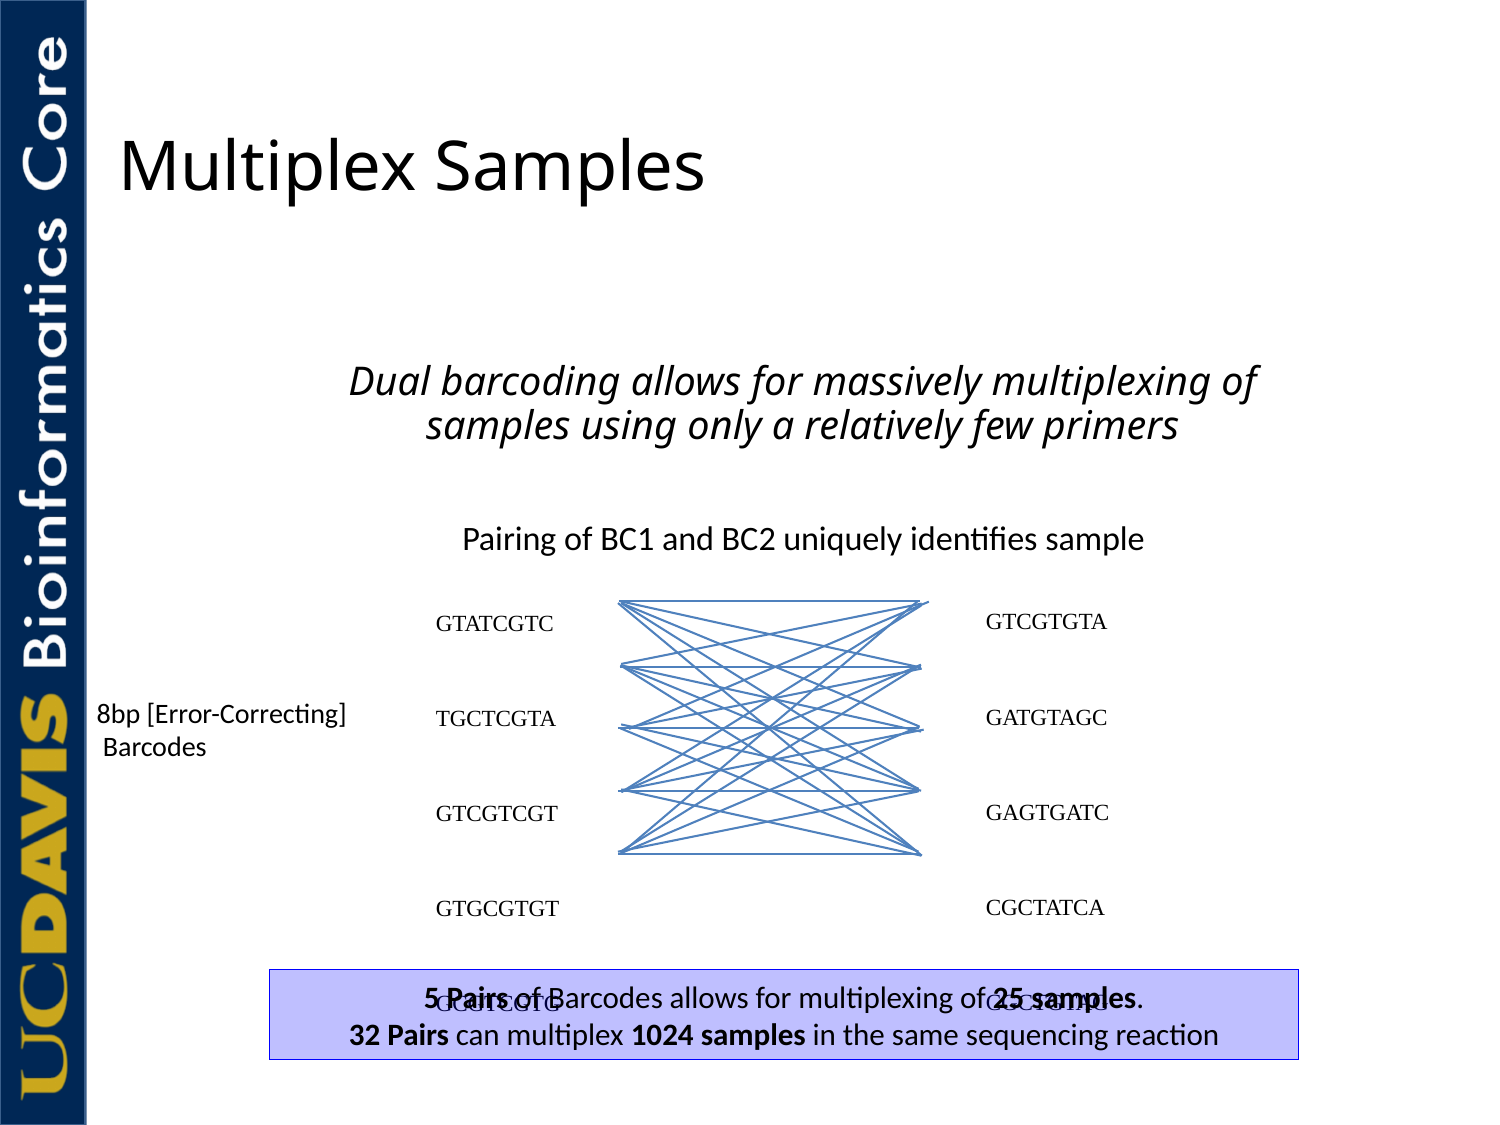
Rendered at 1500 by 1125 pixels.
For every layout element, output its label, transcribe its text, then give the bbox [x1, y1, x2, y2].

text_box Dual barcoding allows for massively multiplexing of samples using only a relatively few primers [343, 340, 1263, 469]
text_box GTATCGTC TGCTCGTA GTCGTCGT GTGCGTGT GCGTCGTG [421, 595, 655, 969]
text_box 5 Pairs of Barcodes allows for multiplexing of 25 samples. 32 Pairs can multiplex 1024 samples in the same sequencing reaction [269, 969, 1299, 1060]
text_box GTCGTGTA GATGTAGC GAGTGATC CGCTATCA CGCTGTAG [970, 594, 1235, 969]
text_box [617, 603, 922, 856]
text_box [918, 605, 922, 792]
text_box Pairing of BC1 and BC2 uniquely identifies sample [394, 509, 1212, 565]
text_box 8bp [Error-Correcting] Barcodes [81, 687, 395, 770]
title Multiplex Samples [103, 59, 1397, 278]
picture [6, 0, 84, 1121]
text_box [918, 601, 929, 729]
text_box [623, 601, 918, 852]
